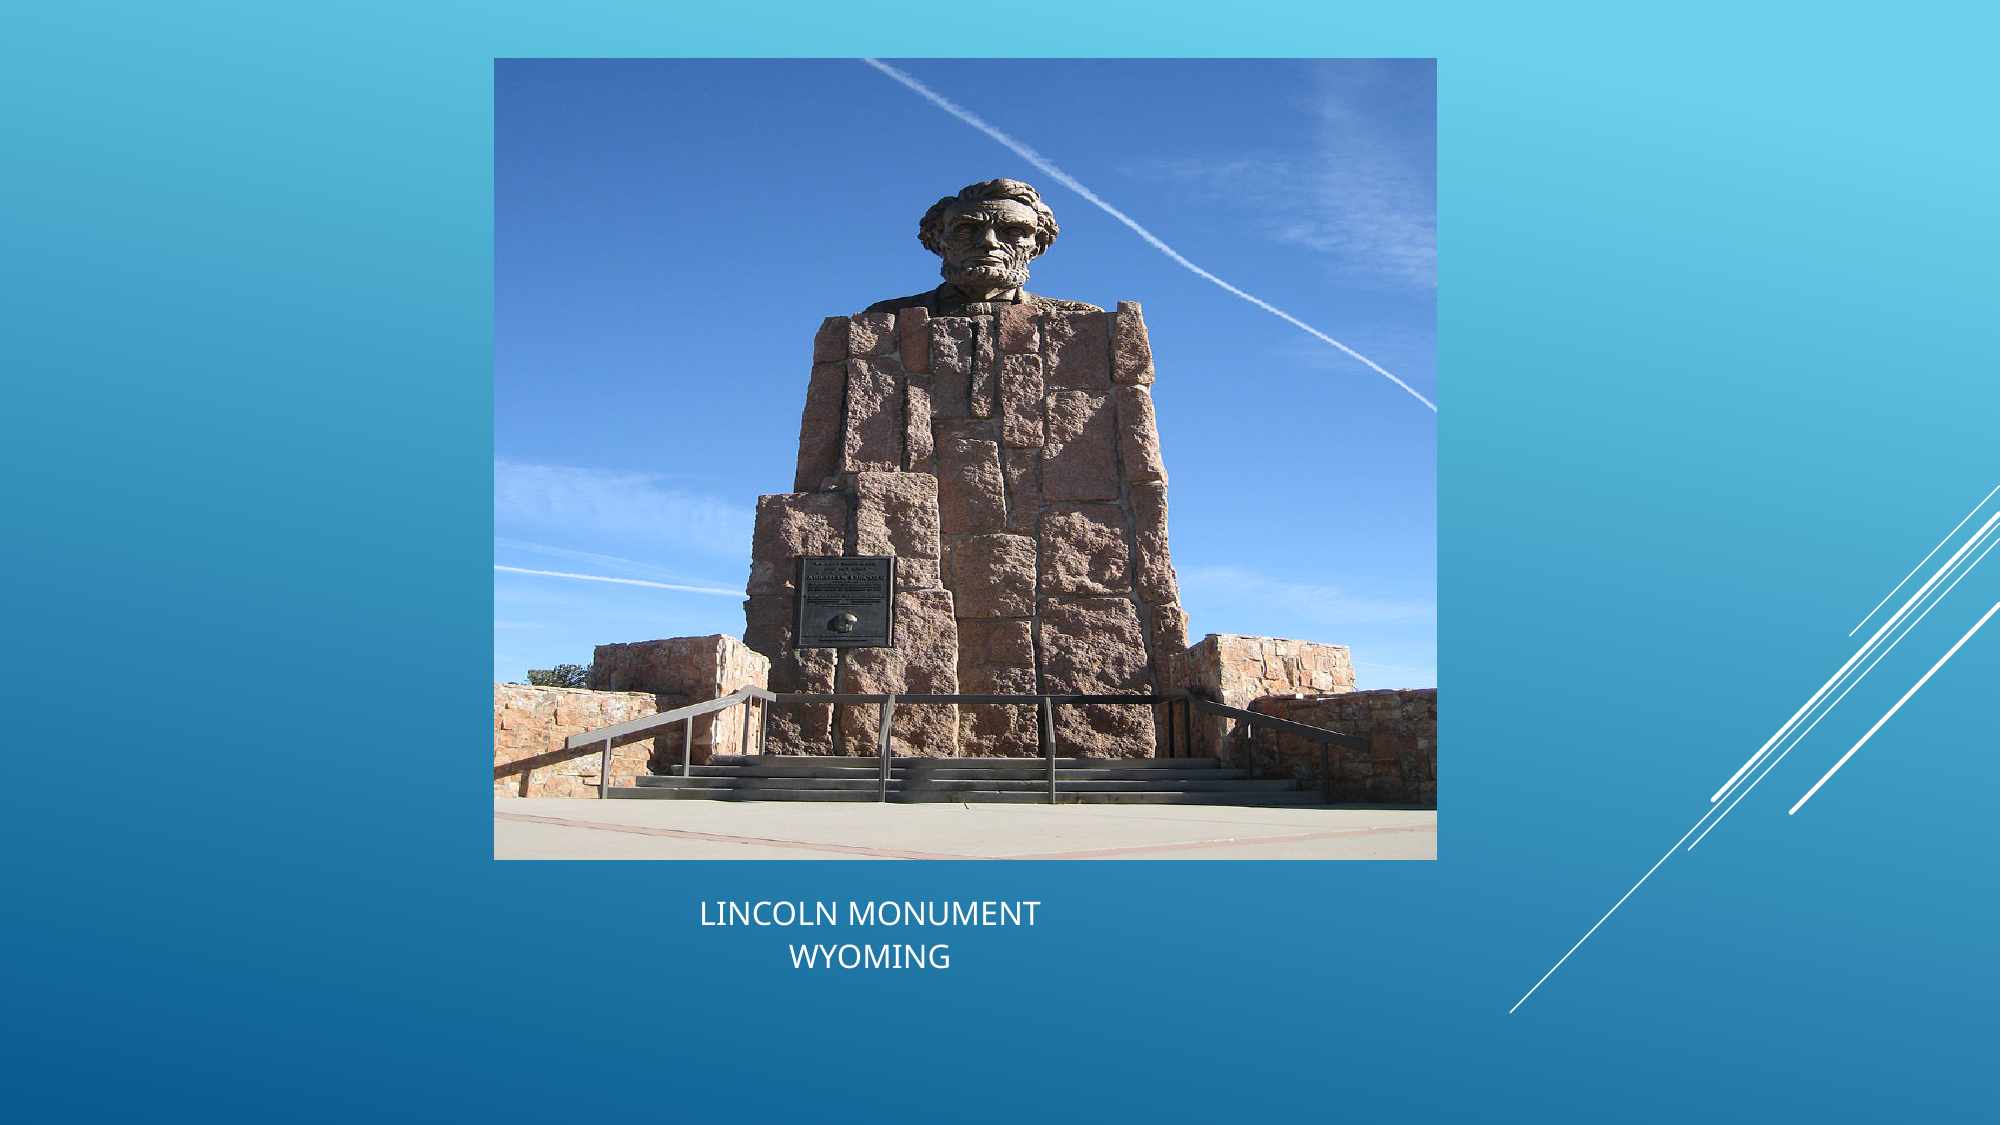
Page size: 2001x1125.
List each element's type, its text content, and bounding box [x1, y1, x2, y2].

title Lincoln Monument Wyoming [116, 736, 1517, 984]
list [493, 57, 1438, 860]
